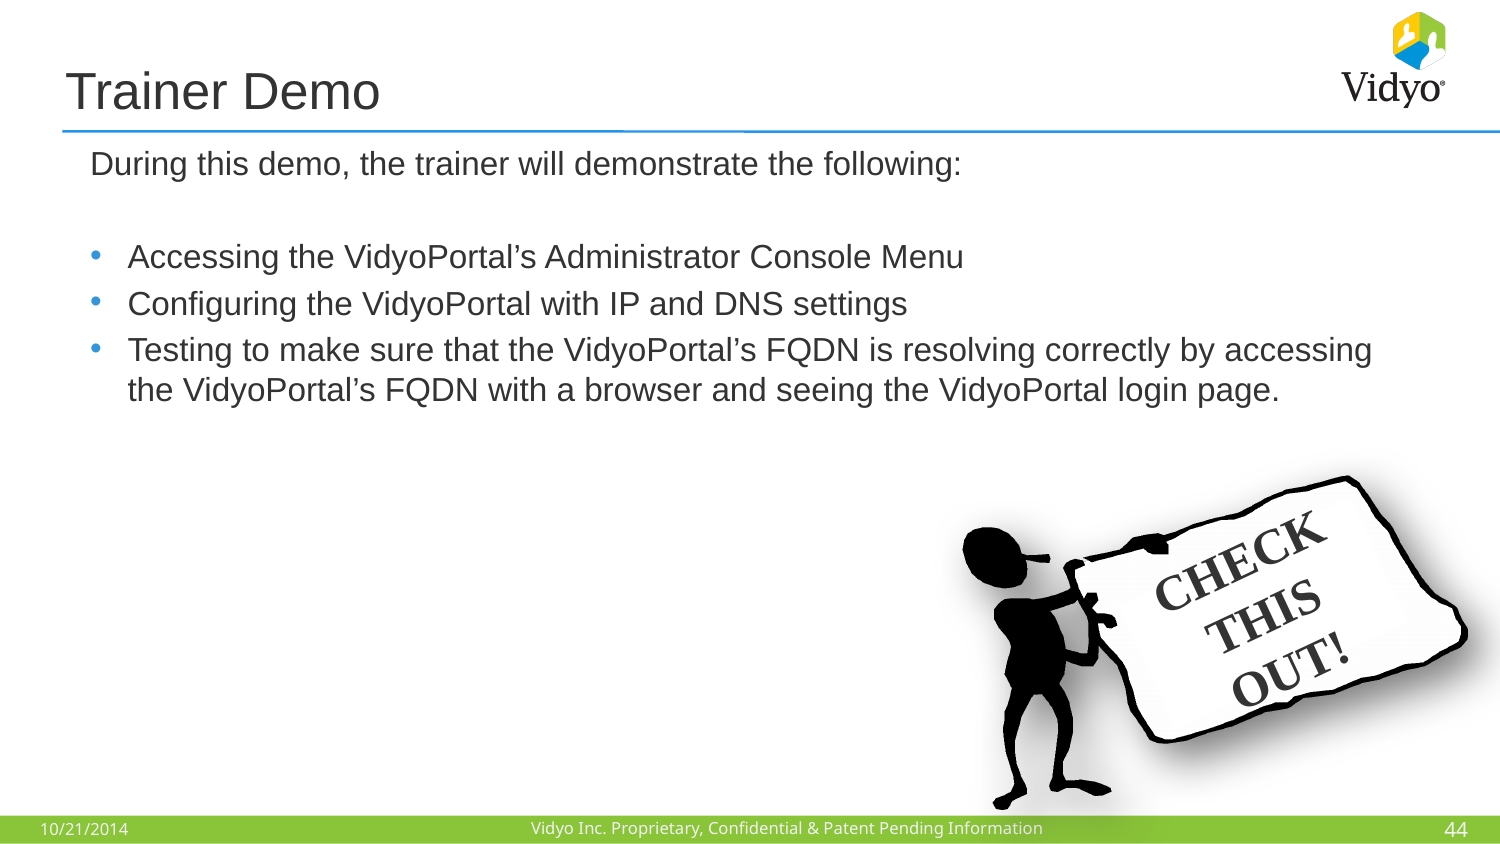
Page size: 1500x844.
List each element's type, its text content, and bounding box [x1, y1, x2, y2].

picture [1338, 9, 1500, 123]
list During this demo, the trainer will demonstrate the following: Accessing the VidyoPortal’s Administrator Console Menu Configuring the VidyoPortal with IP and DNS settings Testing to make sure that the VidyoPortal’s FQDN is resolving correctly by accessing the VidyoPortal’s FQDN with a browser and seeing the VidyoPortal login page. [75, 134, 1425, 744]
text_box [962, 474, 1468, 810]
title Trainer Demo [50, 9, 1338, 128]
